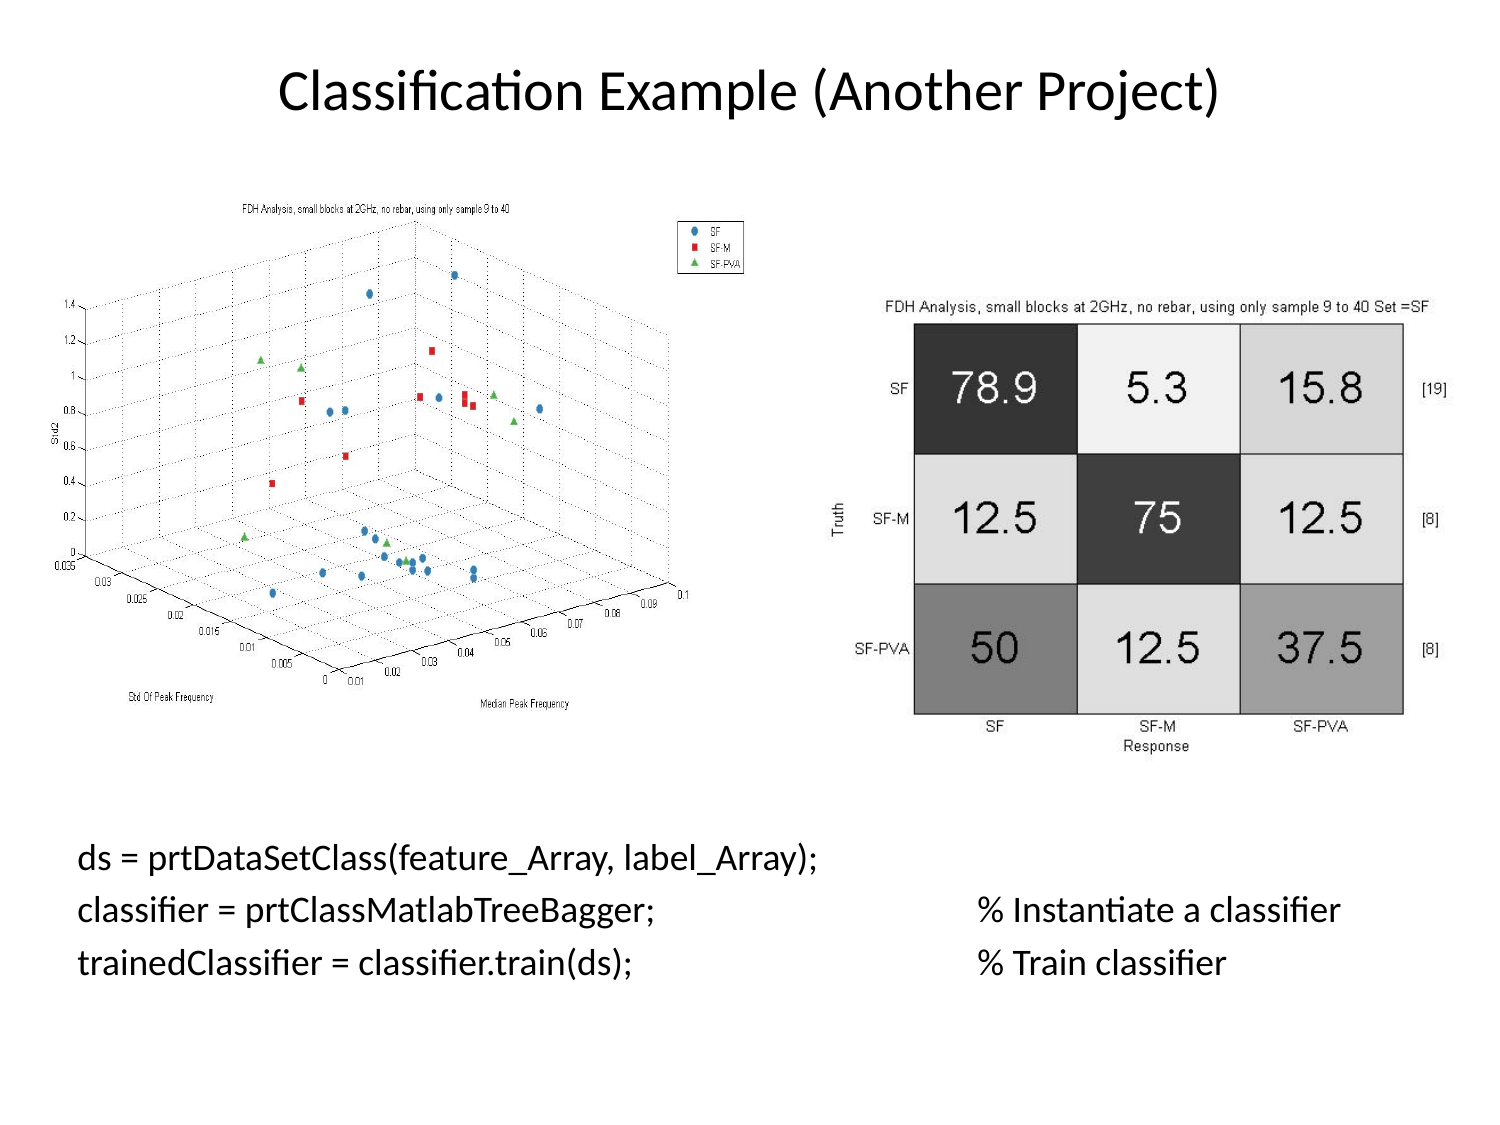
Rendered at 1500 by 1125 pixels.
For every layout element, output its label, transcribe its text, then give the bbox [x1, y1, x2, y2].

picture [0, 181, 1463, 766]
title Classification Example (Another Project) [112, 37, 1388, 138]
subtitle ds = prtDataSetClass(feature_Array, label_Array); classifier = prtClassMatlabTreeBagger; % Instantiate a classifier trainedClassifier = classifier.train(ds); % Train classifier [62, 825, 1450, 1075]
